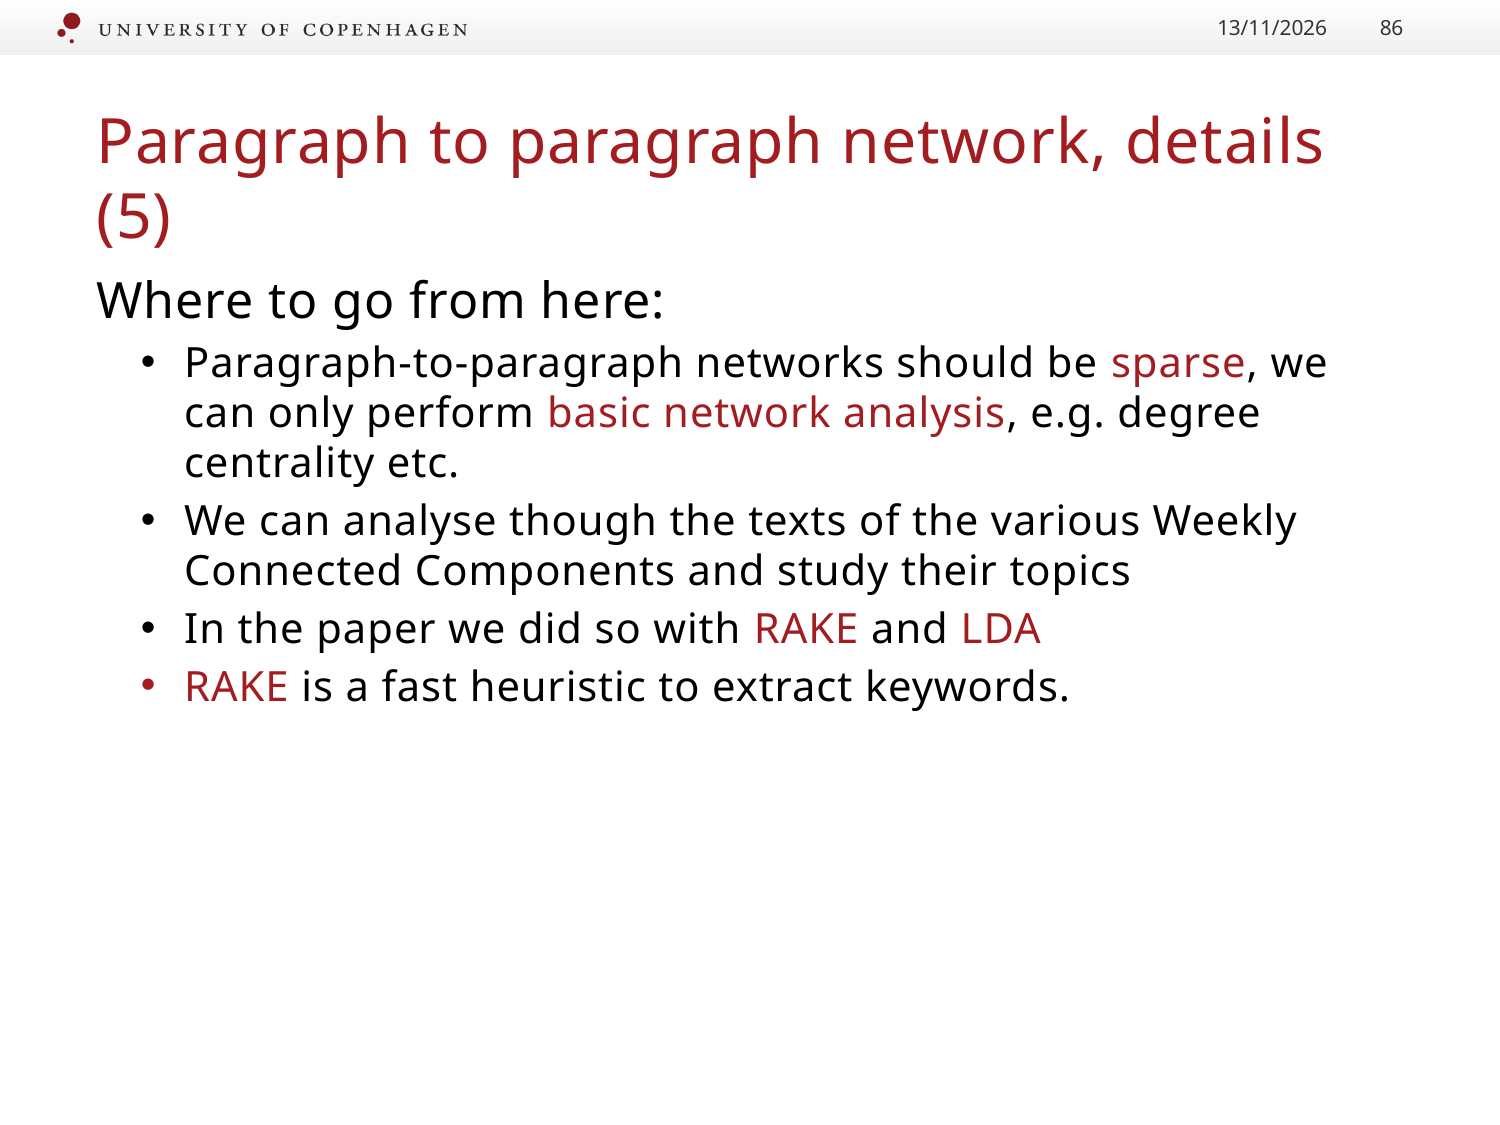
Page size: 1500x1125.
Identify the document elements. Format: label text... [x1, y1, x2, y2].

title Paragraph to paragraph network, details (5) [96, 101, 1404, 244]
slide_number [1193, 14, 1327, 43]
list Where to go from here: Paragraph-to-paragraph networks should be sparse, we can only perform basic network analysis, e.g. degree centrality etc. We can analyse though the texts of the various Weekly Connected Components and study their topics In the paper we did so with RAKE and LDA RAKE is a fast heuristic to extract keywords. [96, 268, 1404, 1034]
slide_number 86 [1341, 14, 1404, 43]
picture [92, 15, 475, 42]
